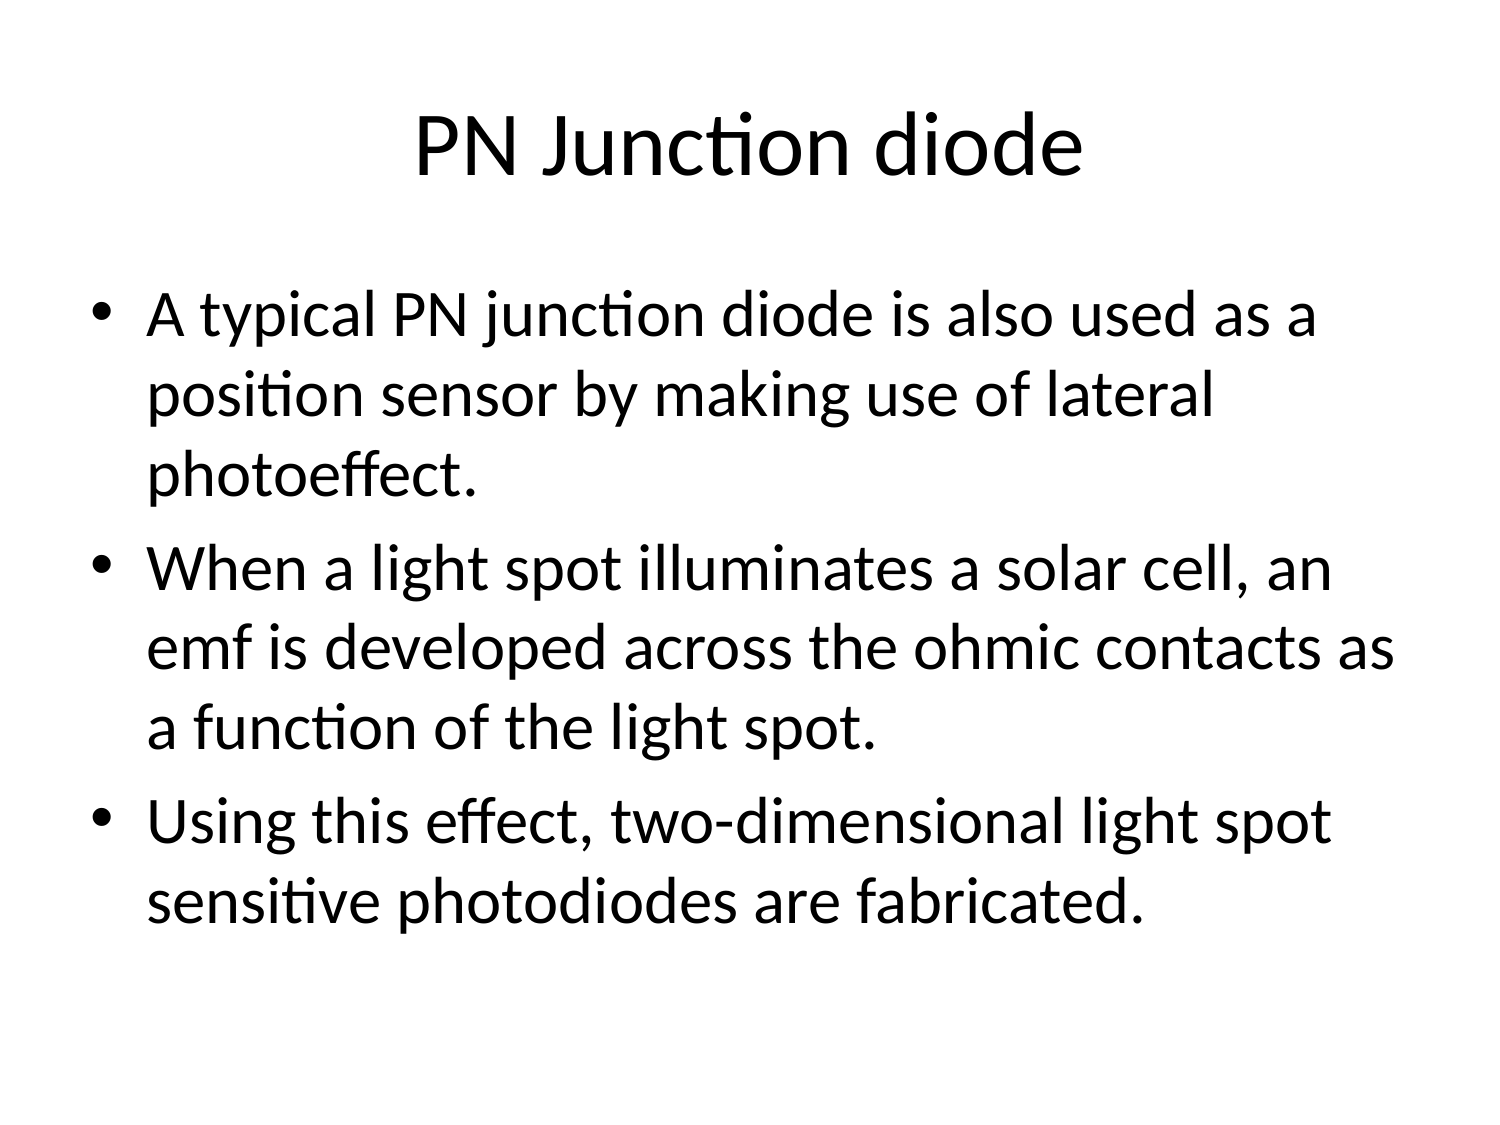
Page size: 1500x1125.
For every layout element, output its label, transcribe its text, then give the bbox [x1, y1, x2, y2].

title PN Junction diode [75, 45, 1425, 233]
list A typical PN junction diode is also used as a position sensor by making use of lateral photoeffect. When a light spot illuminates a solar cell, an emf is developed across the ohmic contacts as a function of the light spot. Using this effect, two-dimensional light spot sensitive photodiodes are fabricated. [75, 262, 1425, 1005]
